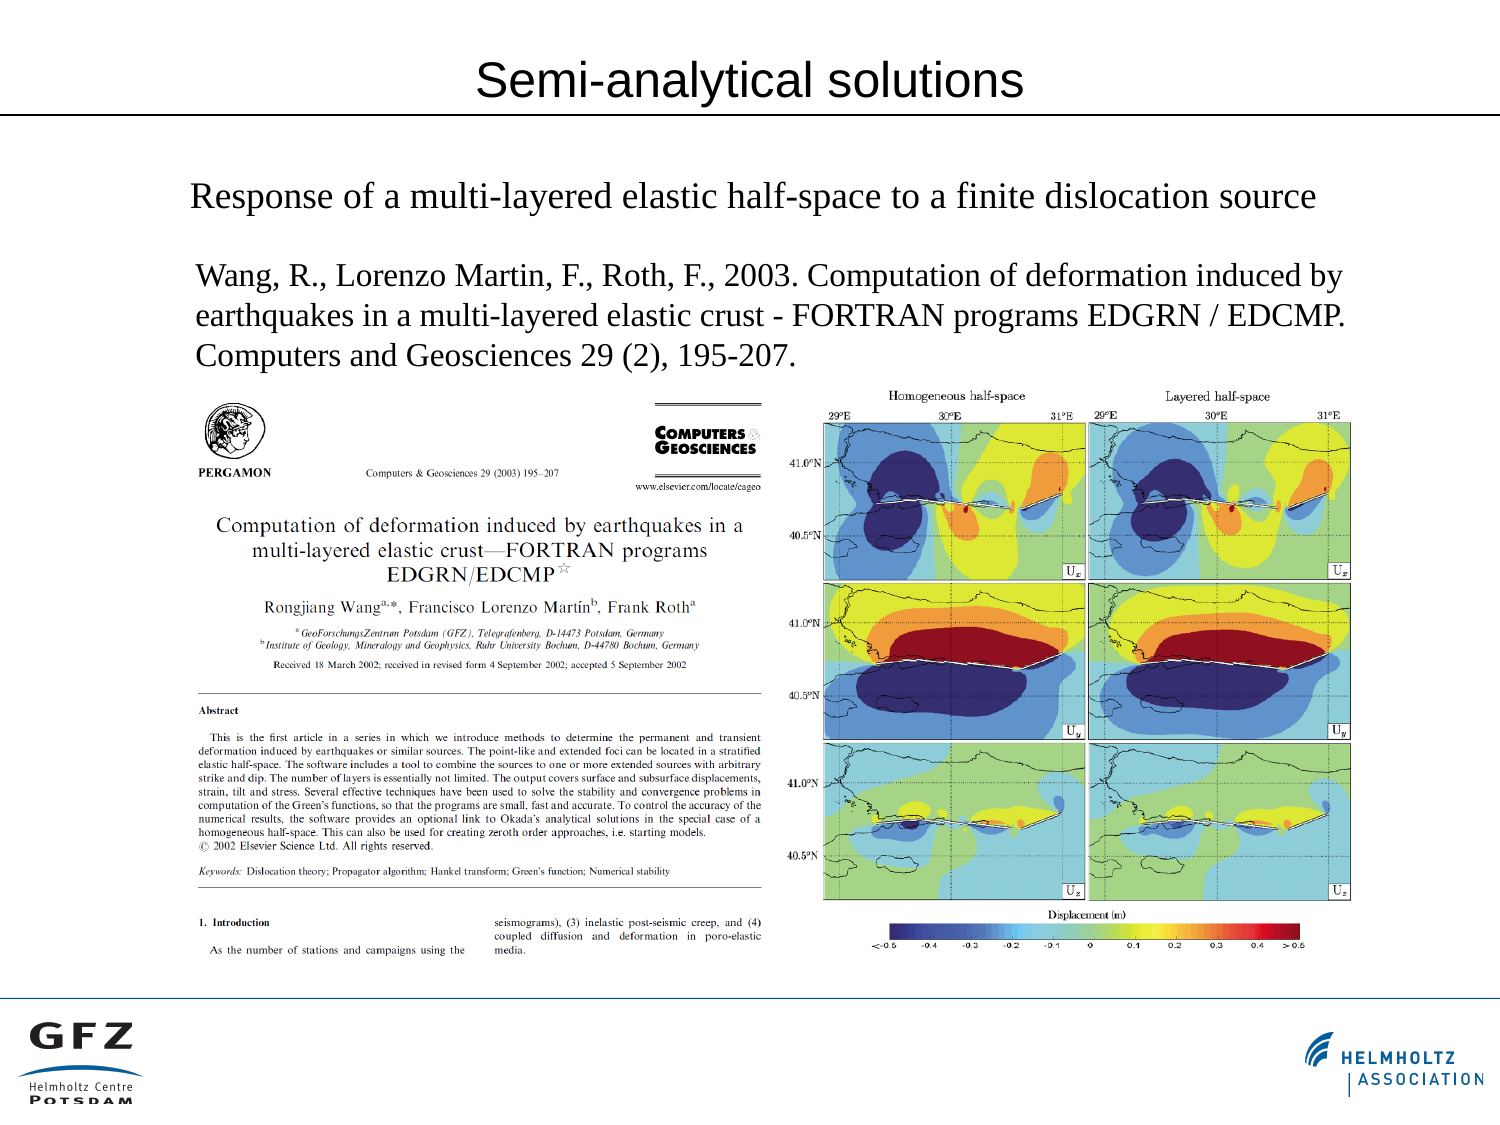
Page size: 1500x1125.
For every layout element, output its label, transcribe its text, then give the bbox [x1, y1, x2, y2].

picture [785, 386, 1363, 960]
text_box Semi-analytical solutions [0, 39, 1500, 114]
text_box Wang, R., Lorenzo Martin, F., Roth, F., 2003. Computation of deformation induced by earthquakes in a multi-layered elastic crust - FORTRAN programs EDGRN / EDCMP. Computers and Geosciences 29 (2), 195-207. [180, 246, 1397, 381]
text_box Response of a multi-layered elastic half-space to a finite dislocation source [146, 163, 1363, 224]
picture [185, 386, 772, 956]
